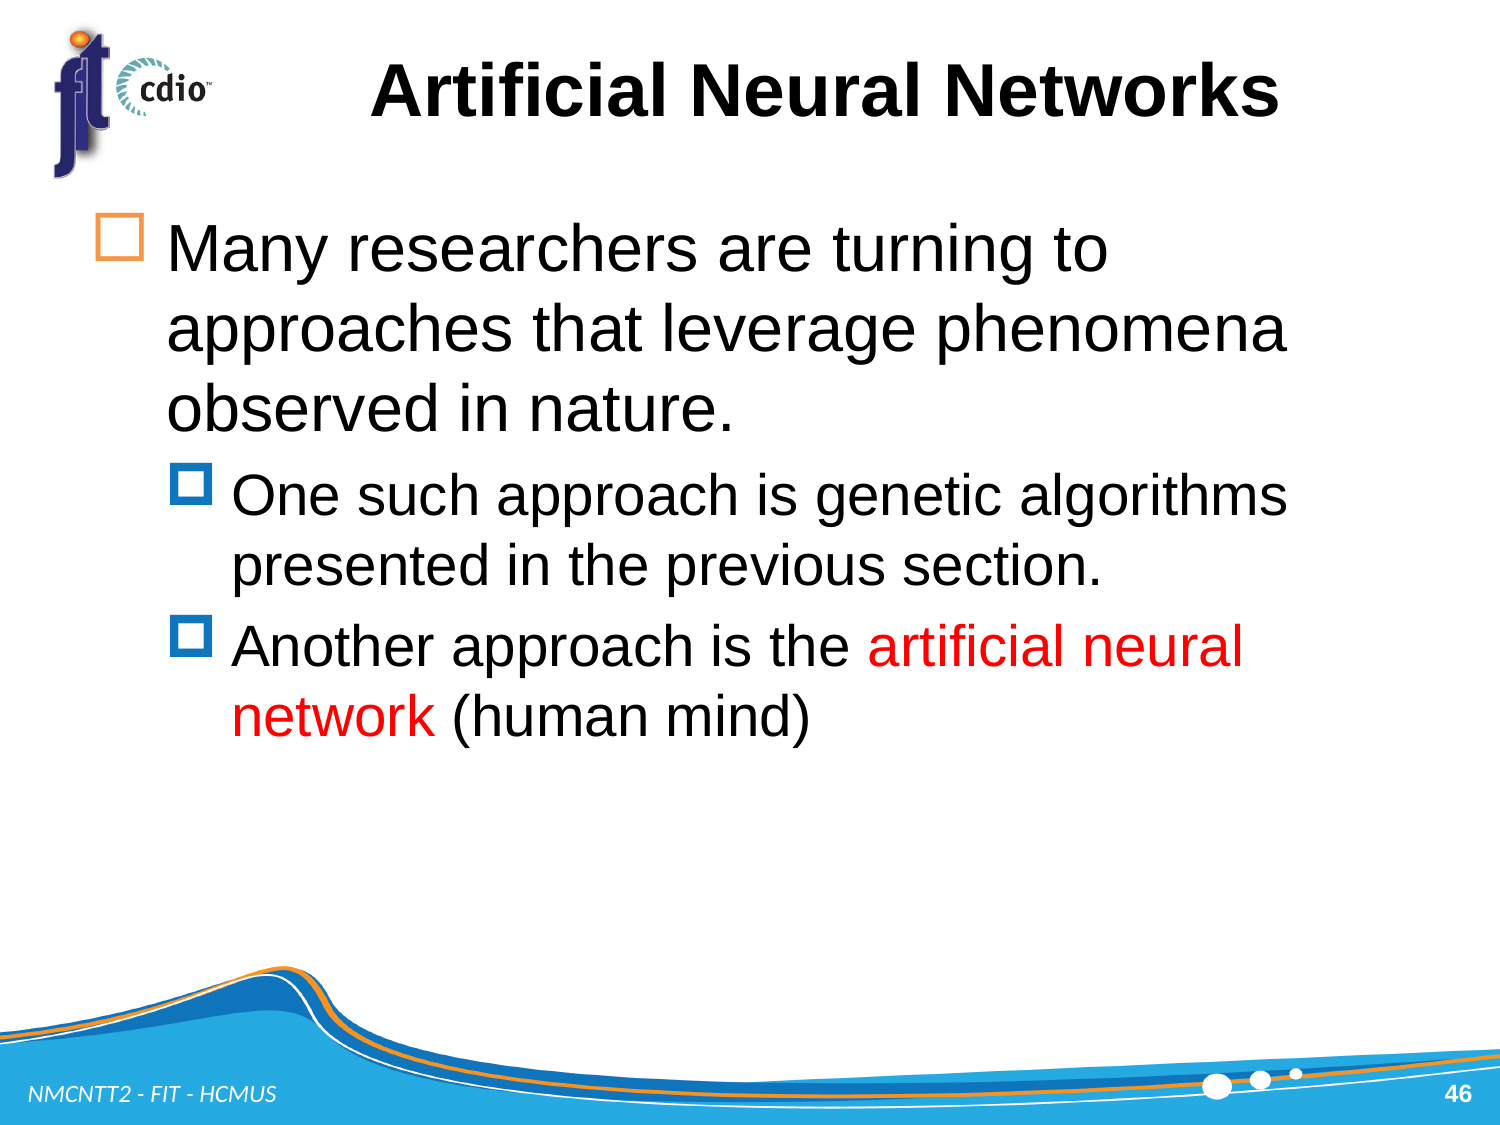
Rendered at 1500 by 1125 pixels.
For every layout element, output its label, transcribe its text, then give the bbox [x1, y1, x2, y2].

footer NMCNTT2 - FIT - HCMUS [12, 1062, 488, 1123]
picture [0, 0, 1500, 1125]
slide_number 46 [1137, 1062, 1488, 1123]
title Artificial Neural Networks [226, 6, 1425, 166]
list Many researchers are turning to approaches that leverage phenomena observed in nature. One such approach is genetic algorithms presented in the previous section. Another approach is the artificial neural network (human mind) [75, 197, 1425, 977]
